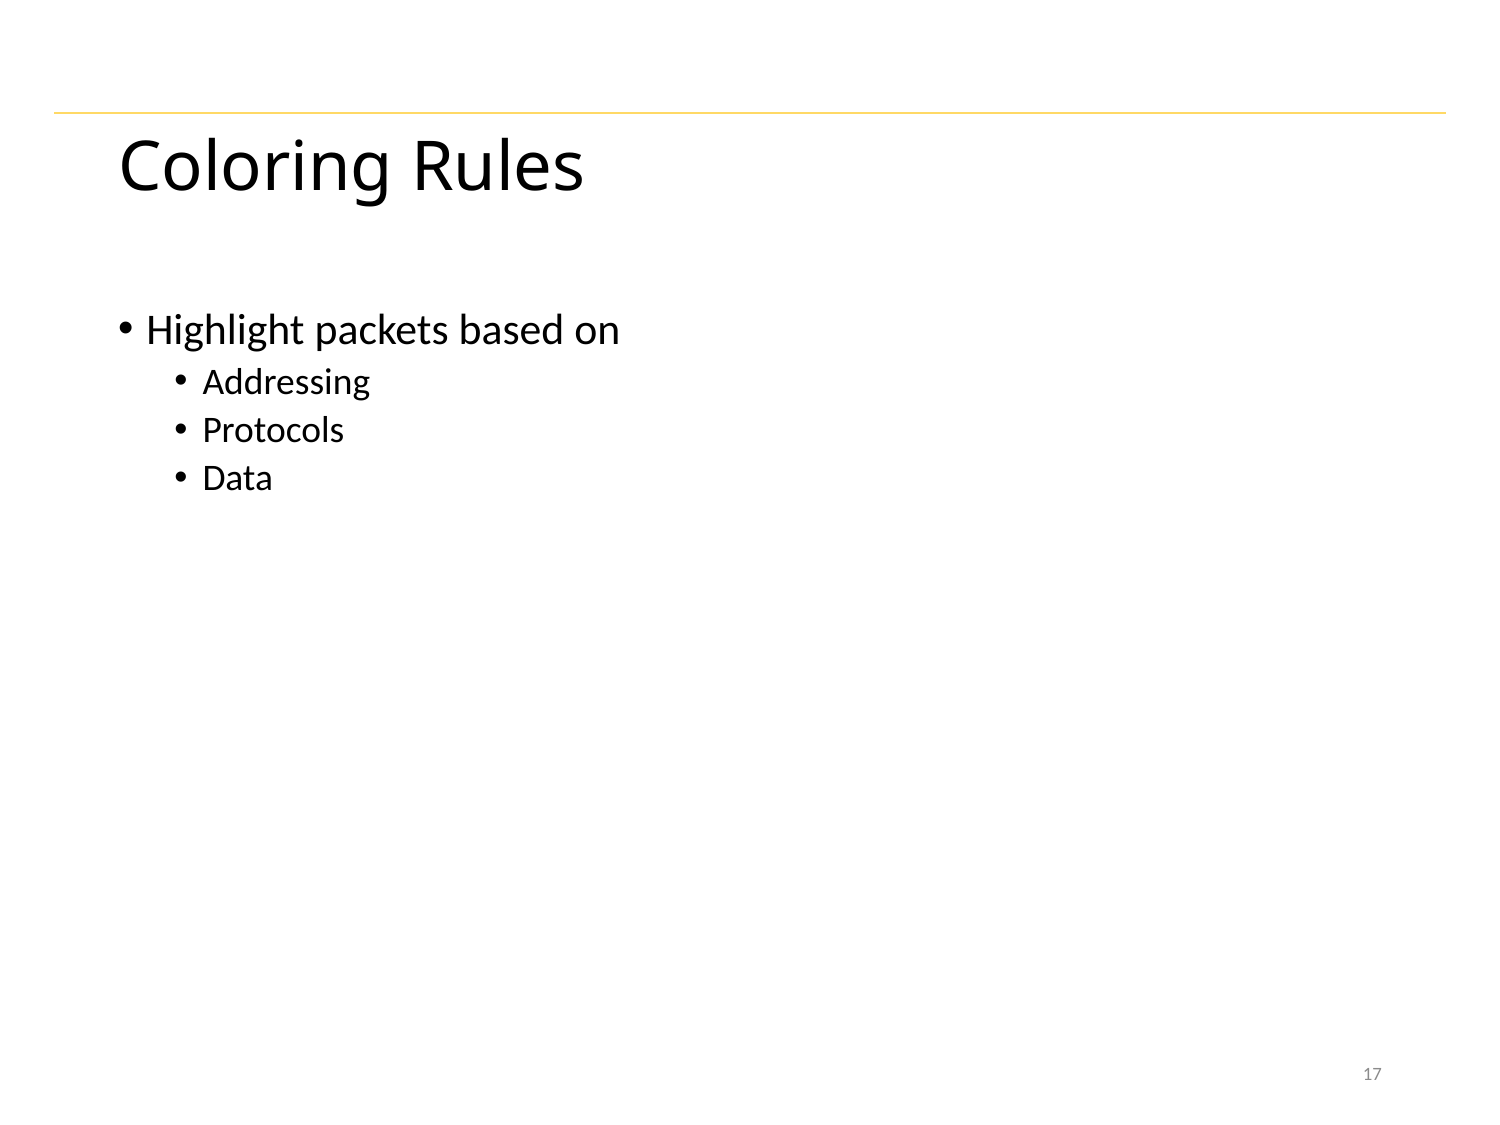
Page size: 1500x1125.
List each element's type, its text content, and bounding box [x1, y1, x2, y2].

list Highlight packets based on Addressing Protocols Data [103, 299, 1397, 1014]
slide_number 17 [1059, 1042, 1397, 1103]
title Coloring Rules [103, 59, 1397, 278]
